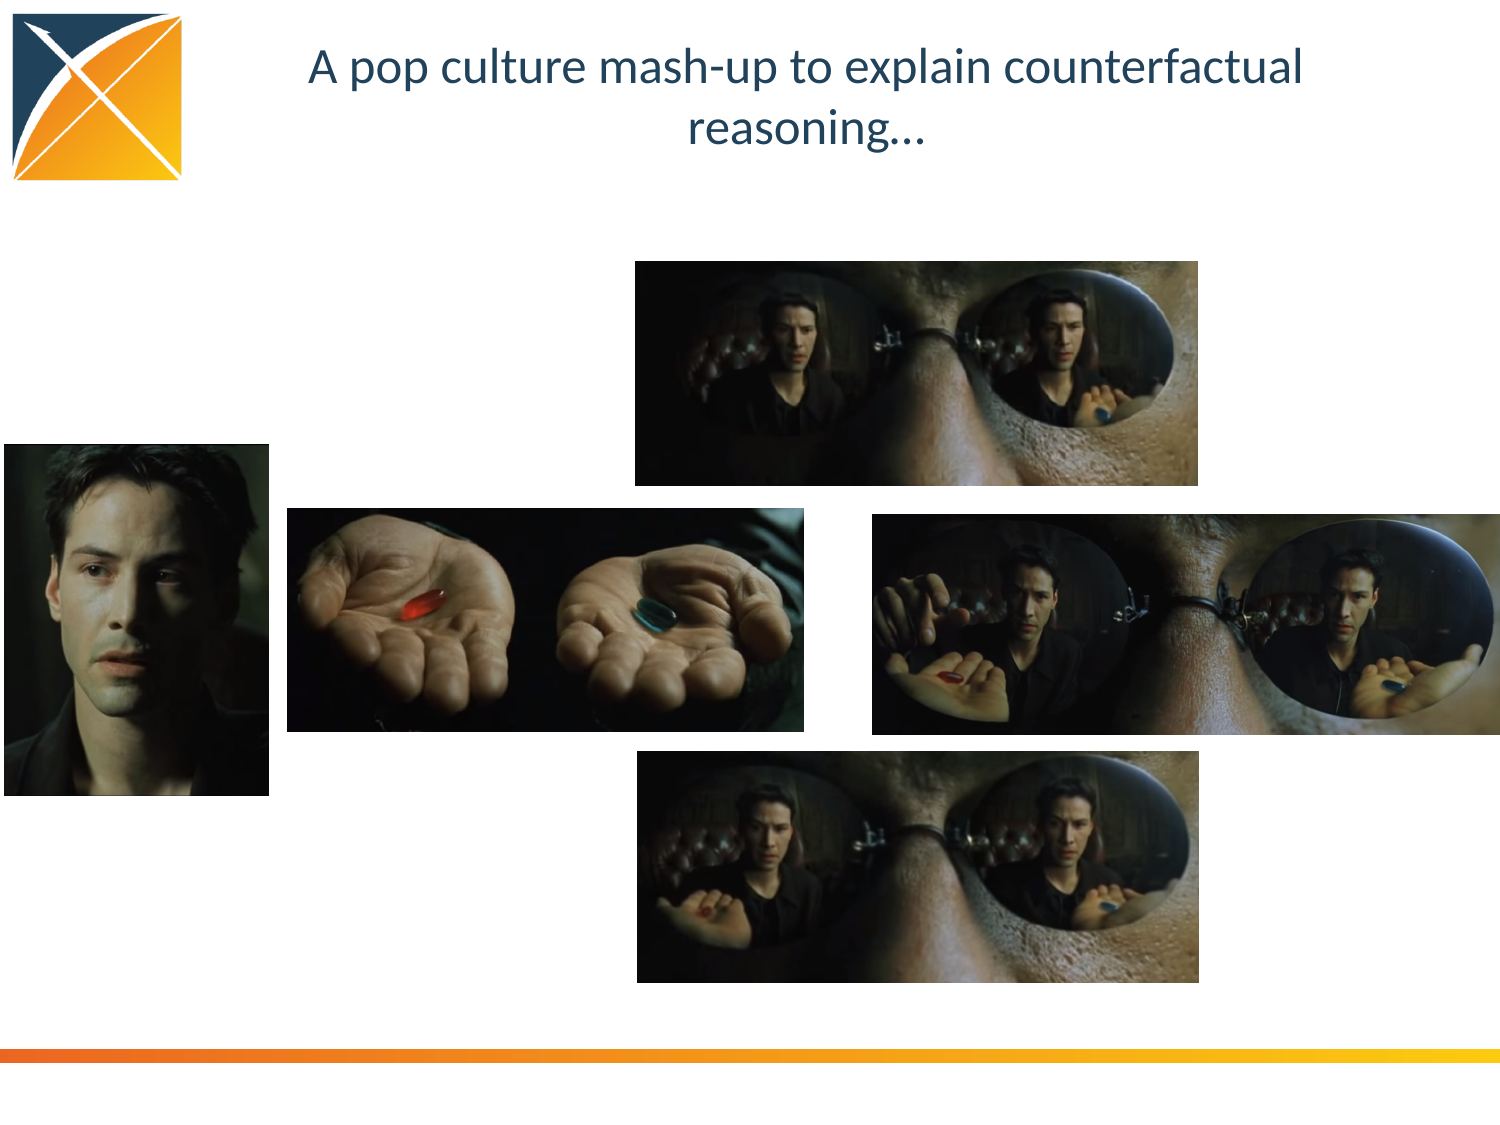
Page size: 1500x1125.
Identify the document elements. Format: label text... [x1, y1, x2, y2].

picture [872, 514, 1500, 735]
picture [0, 0, 206, 200]
picture [634, 260, 1198, 486]
picture [4, 444, 269, 796]
title A pop culture mash-up to explain counterfactual reasoning… [187, 24, 1425, 163]
picture [287, 508, 804, 733]
picture [637, 751, 1200, 984]
